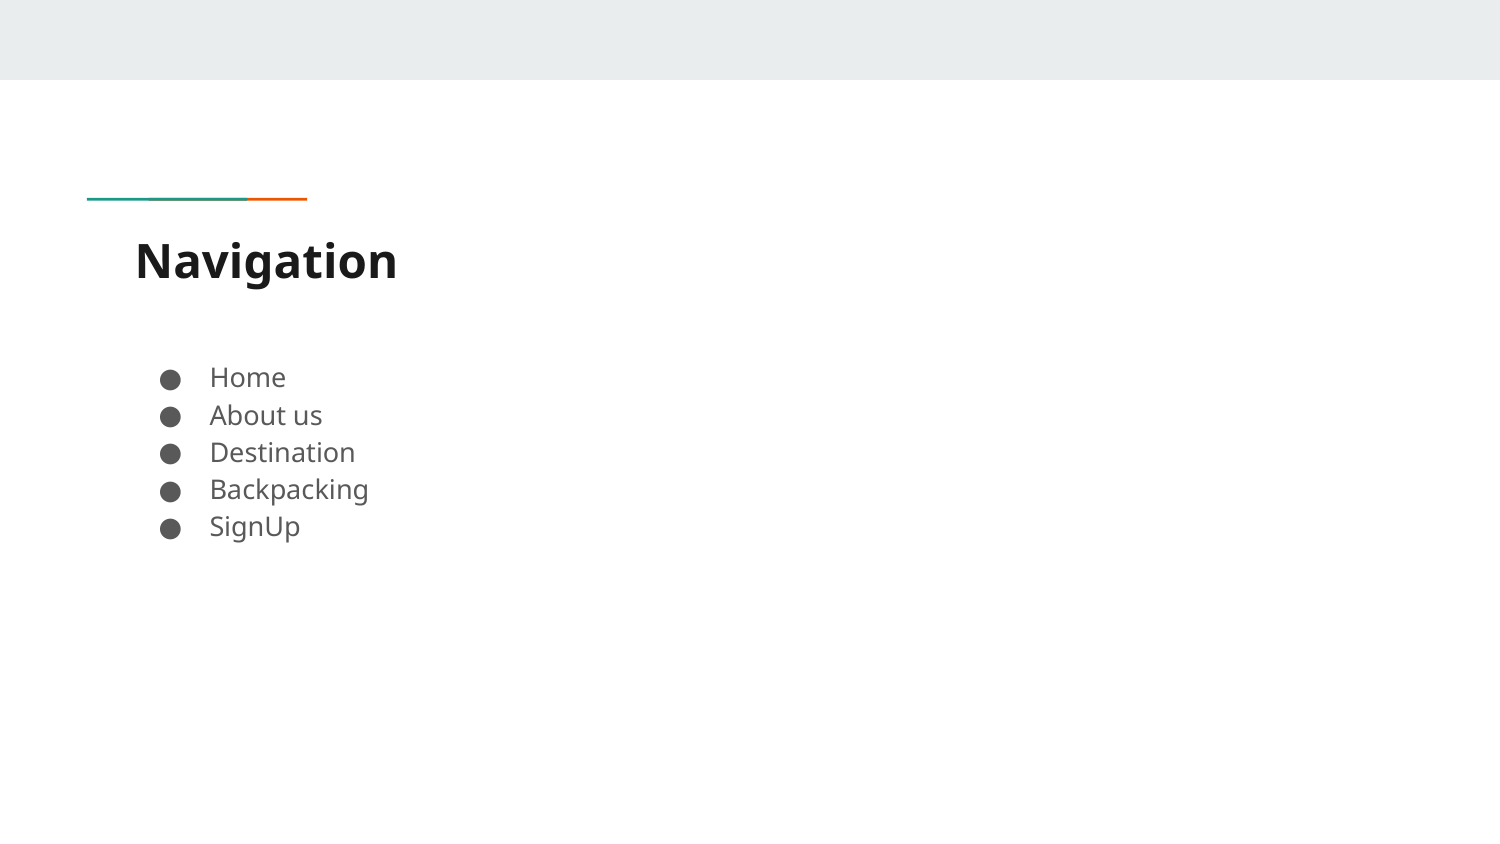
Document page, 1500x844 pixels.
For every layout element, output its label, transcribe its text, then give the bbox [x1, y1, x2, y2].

list Home About us Destination Backpacking SignUp [119, 341, 1381, 712]
title Navigation [119, 216, 1381, 305]
